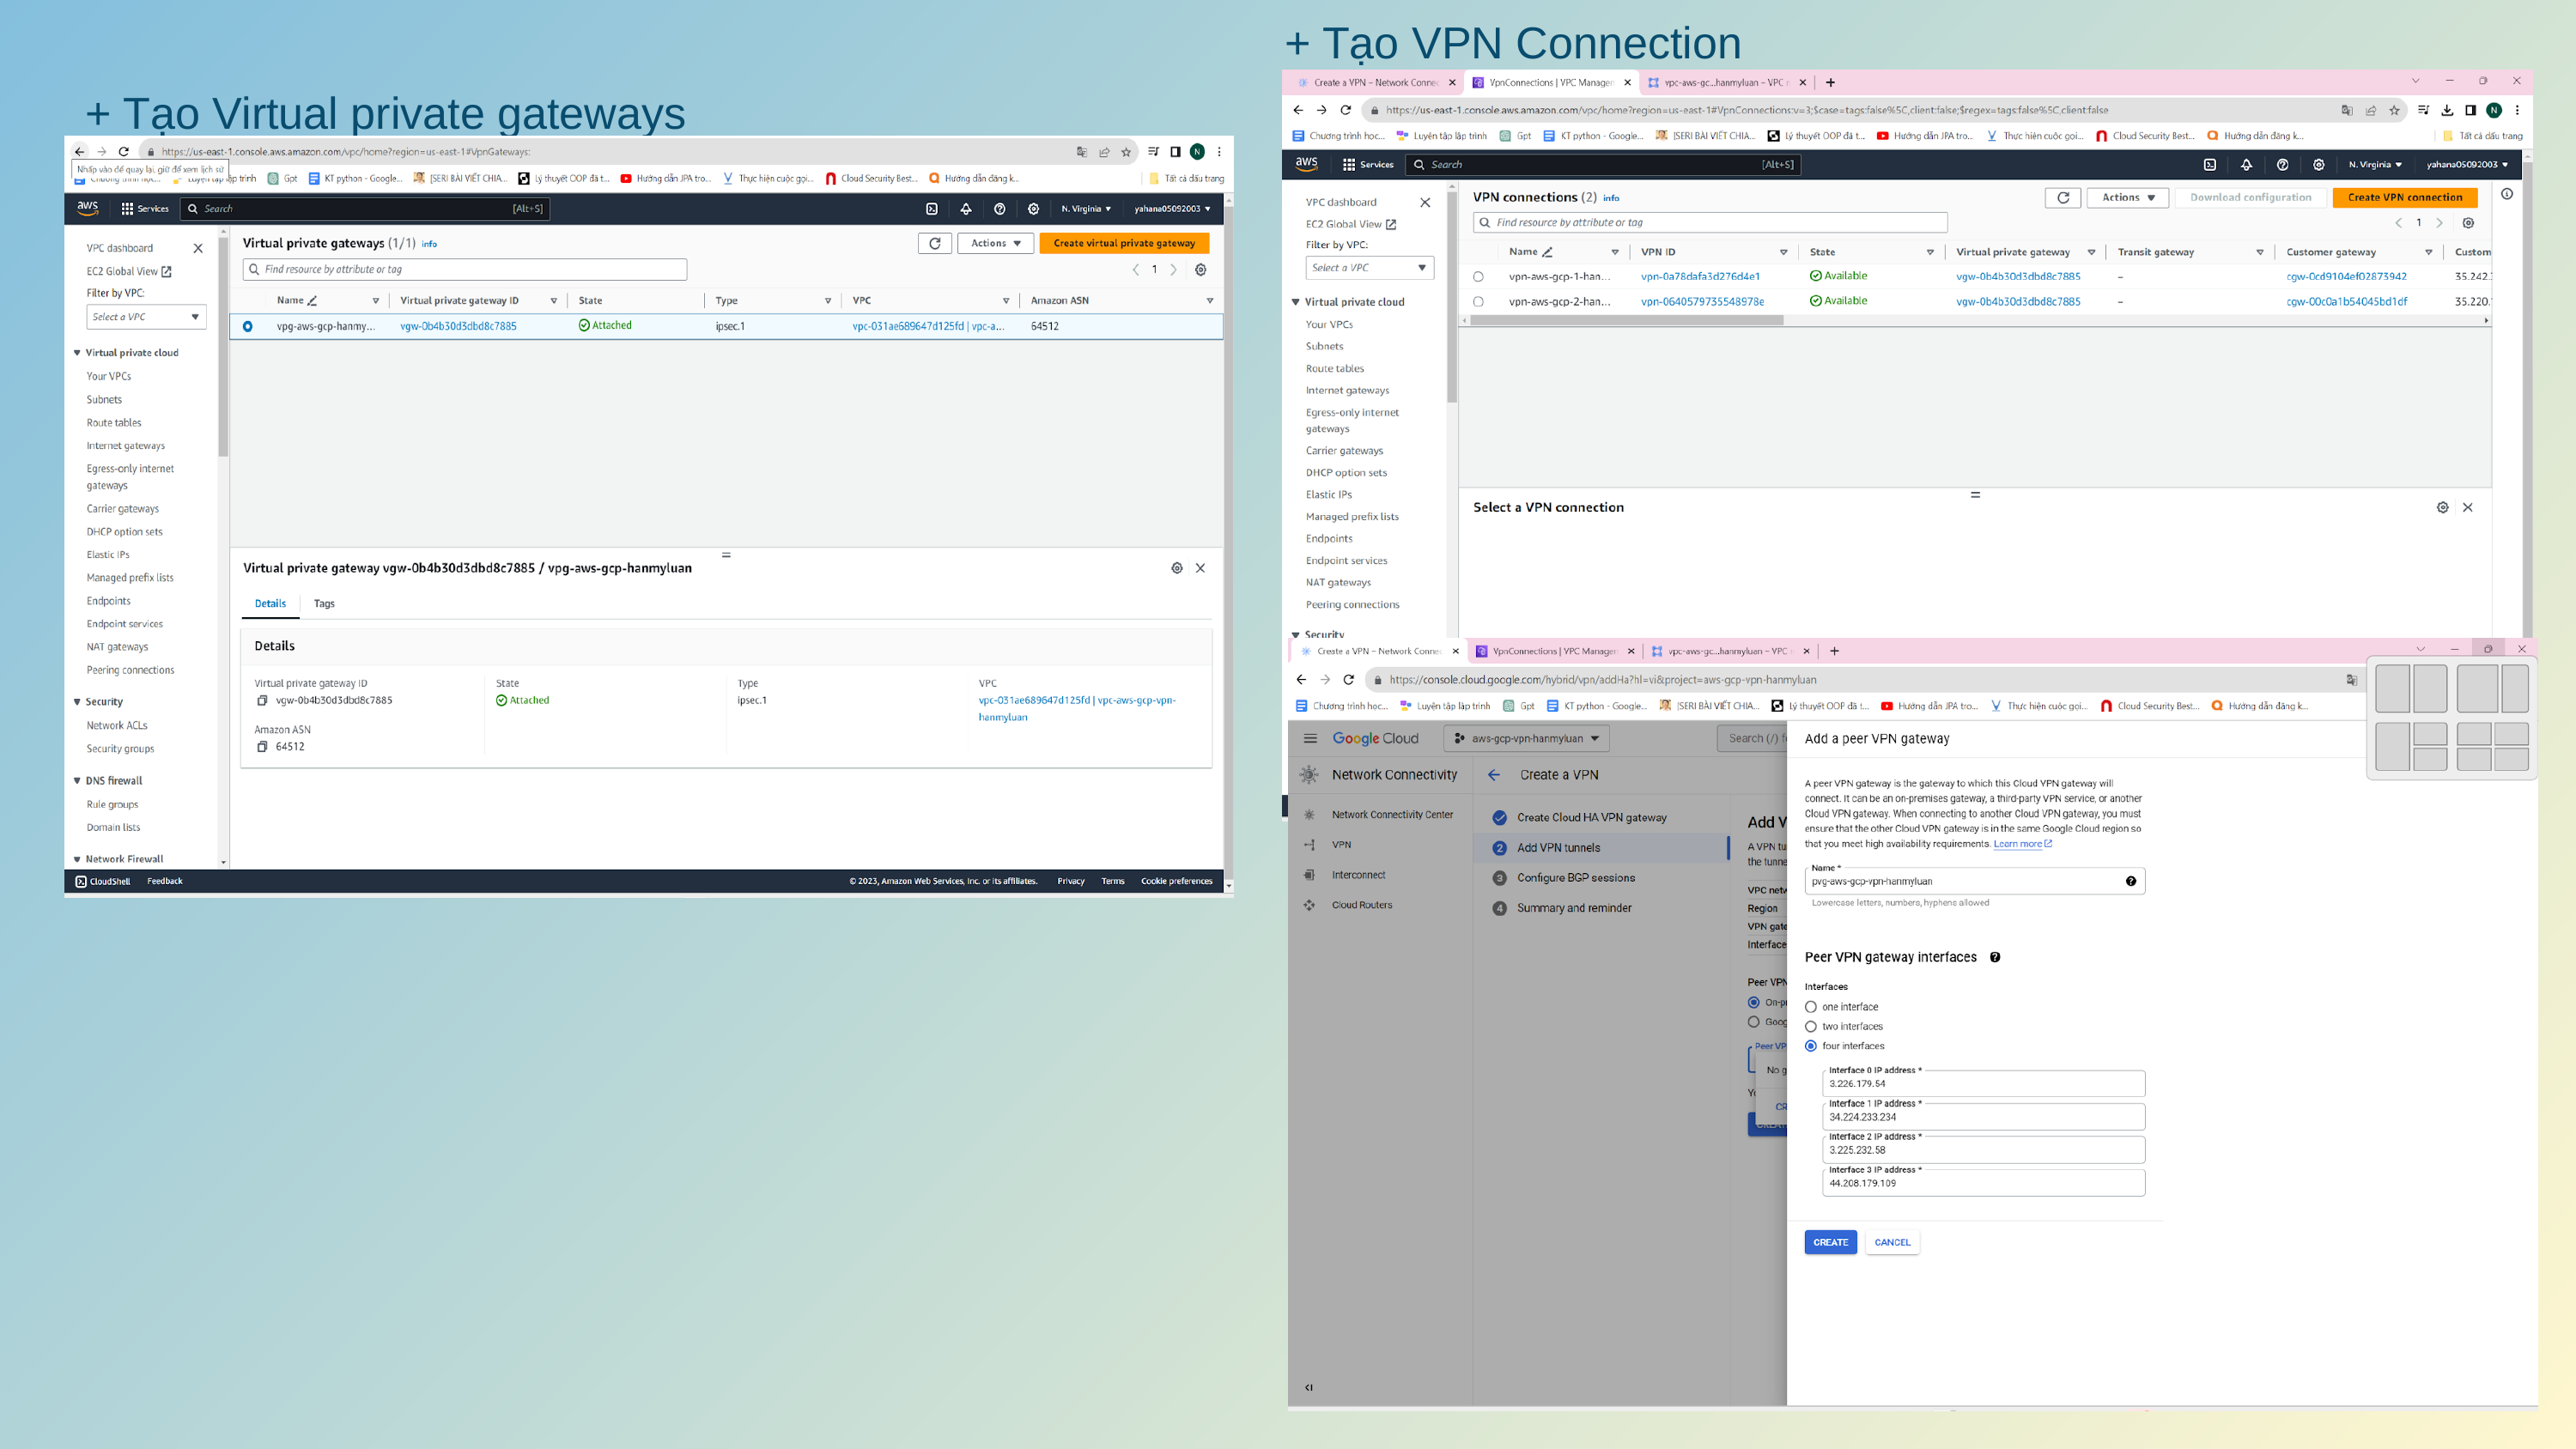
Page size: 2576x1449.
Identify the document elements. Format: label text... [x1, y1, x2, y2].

picture [64, 136, 1234, 899]
picture [1282, 69, 2539, 1411]
text_box + Tạo VPN Connection [1285, 5, 2283, 68]
text_box + Tạo Virtual private gateways [85, 75, 1084, 134]
